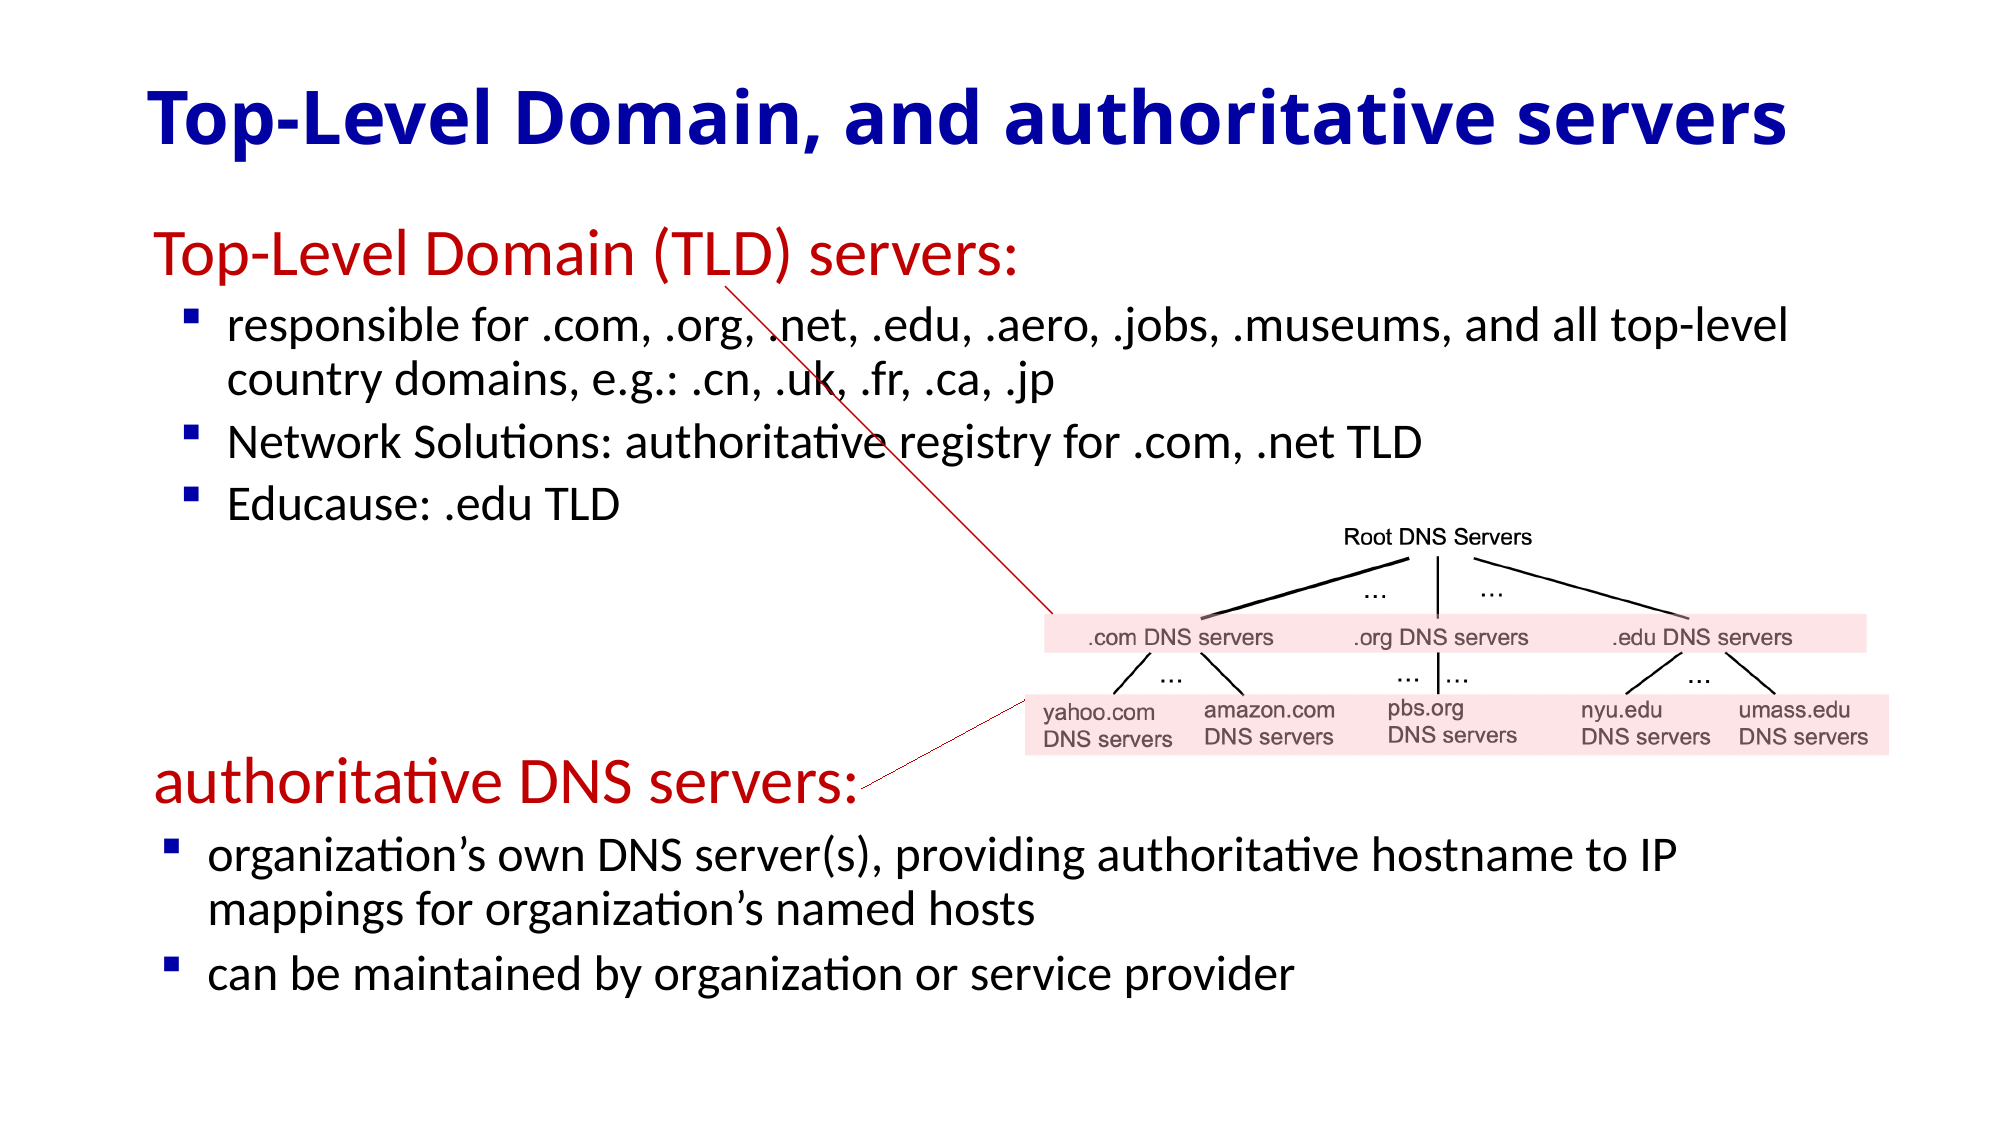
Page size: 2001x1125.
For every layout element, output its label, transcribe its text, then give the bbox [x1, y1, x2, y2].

text_box authoritative DNS servers: organization’s own DNS server(s), providing authoritative hostname to IP mappings for organization’s named hosts can be maintained by organization or service provider [117, 738, 1900, 1039]
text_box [724, 286, 1867, 653]
title Top-Level Domain, and authoritative servers [131, 47, 1856, 195]
text_box Top-Level Domain (TLD) servers: responsible for .com, .org, .net, .edu, .aero, .jobs, .museums, and all top-level country domains, e.g.: .cn, .uk, .fr, .ca, .jp Network Solutions: authoritative registry for .com, .net TLD Educause: .edu TLD [136, 210, 1920, 545]
picture [1027, 512, 1900, 776]
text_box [860, 694, 1889, 789]
